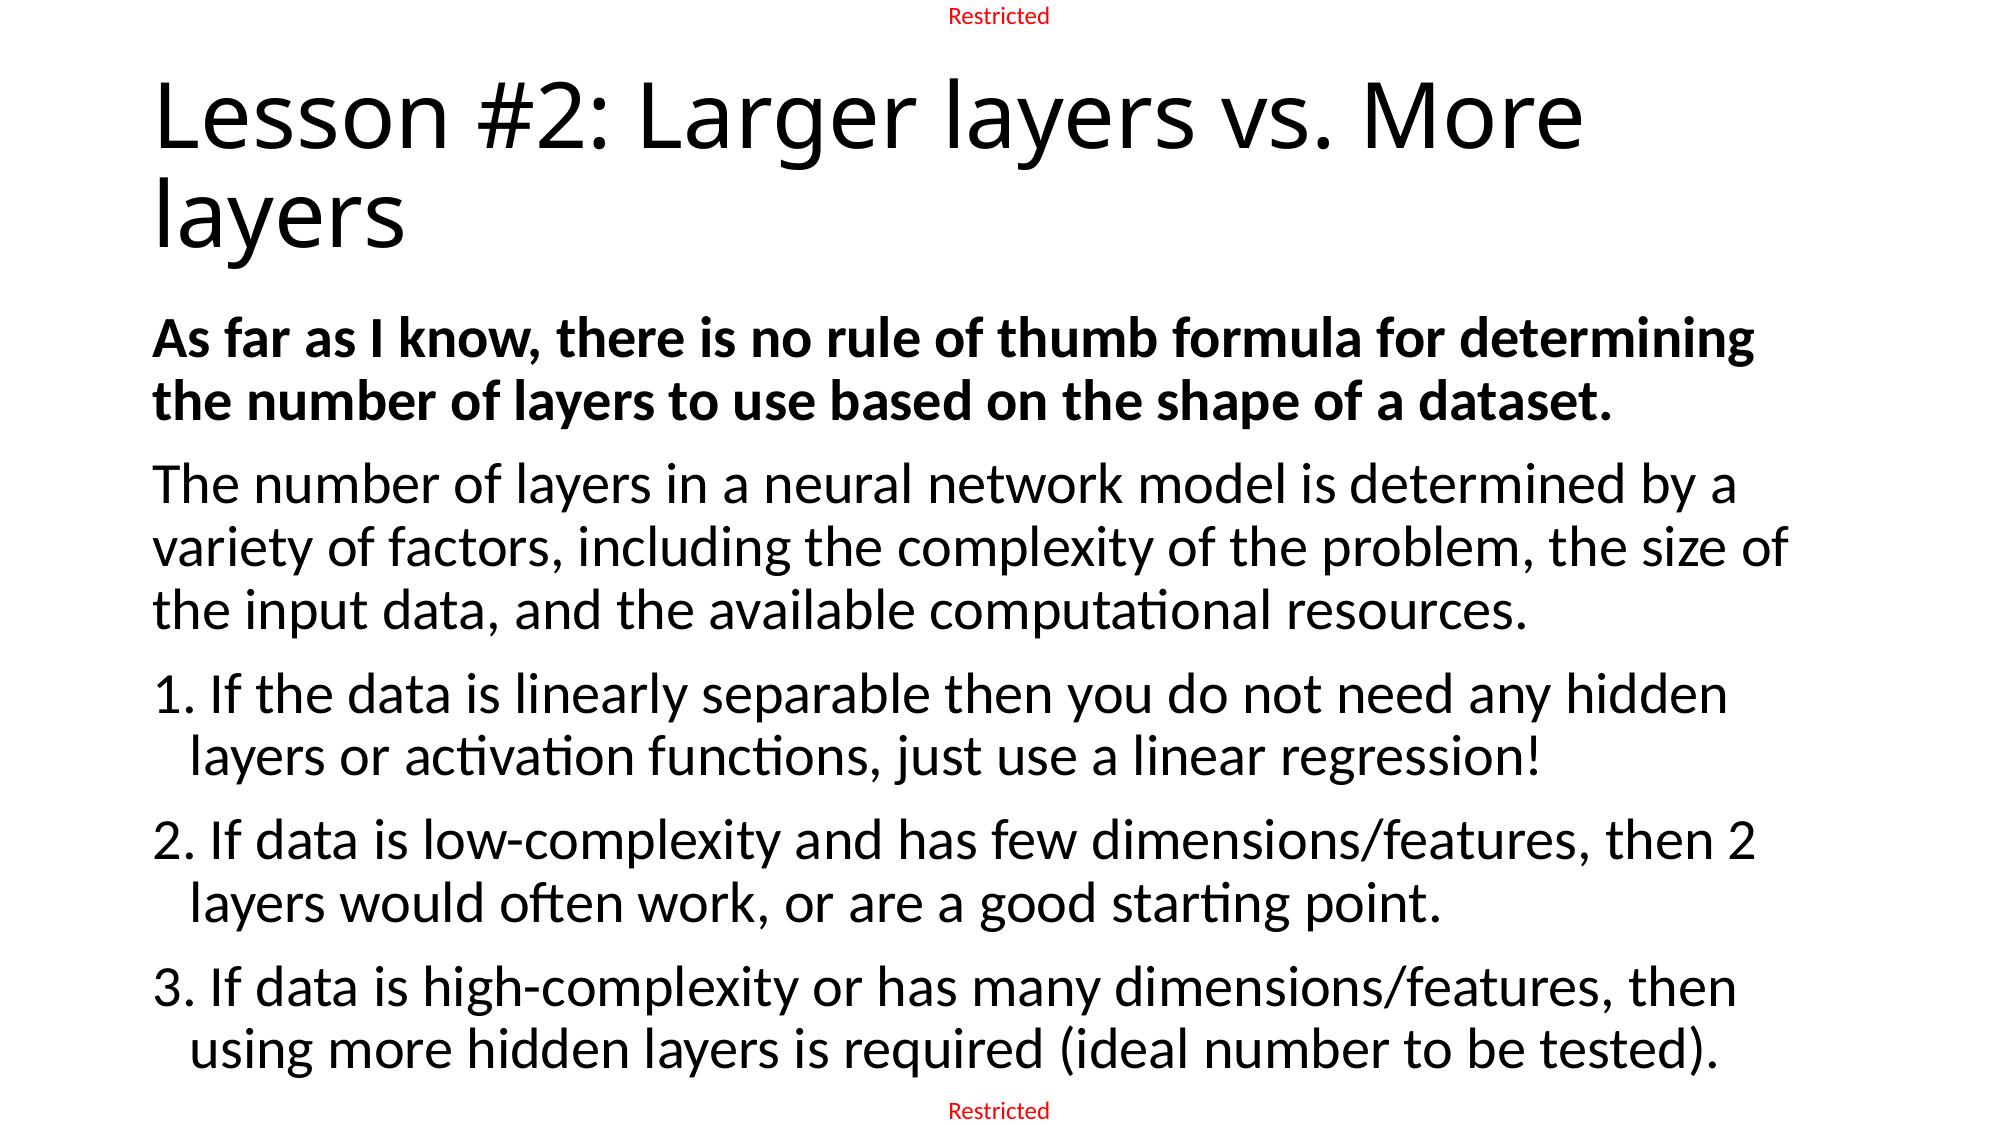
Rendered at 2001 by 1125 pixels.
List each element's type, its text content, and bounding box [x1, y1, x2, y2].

list As far as I know, there is no rule of thumb formula for determining the number of layers to use based on the shape of a dataset. The number of layers in a neural network model is determined by a variety of factors, including the complexity of the problem, the size of the input data, and the available computational resources. If the data is linearly separable then you do not need any hidden layers or activation functions, just use a linear regression! If data is low-complexity and has few dimensions/features, then 2 layers would often work, or are a good starting point. If data is high-complexity or has many dimensions/features, then using more hidden layers is required (ideal number to be tested). [137, 299, 1863, 1125]
title Lesson #2: Larger layers vs. More layers [137, 59, 1863, 278]
